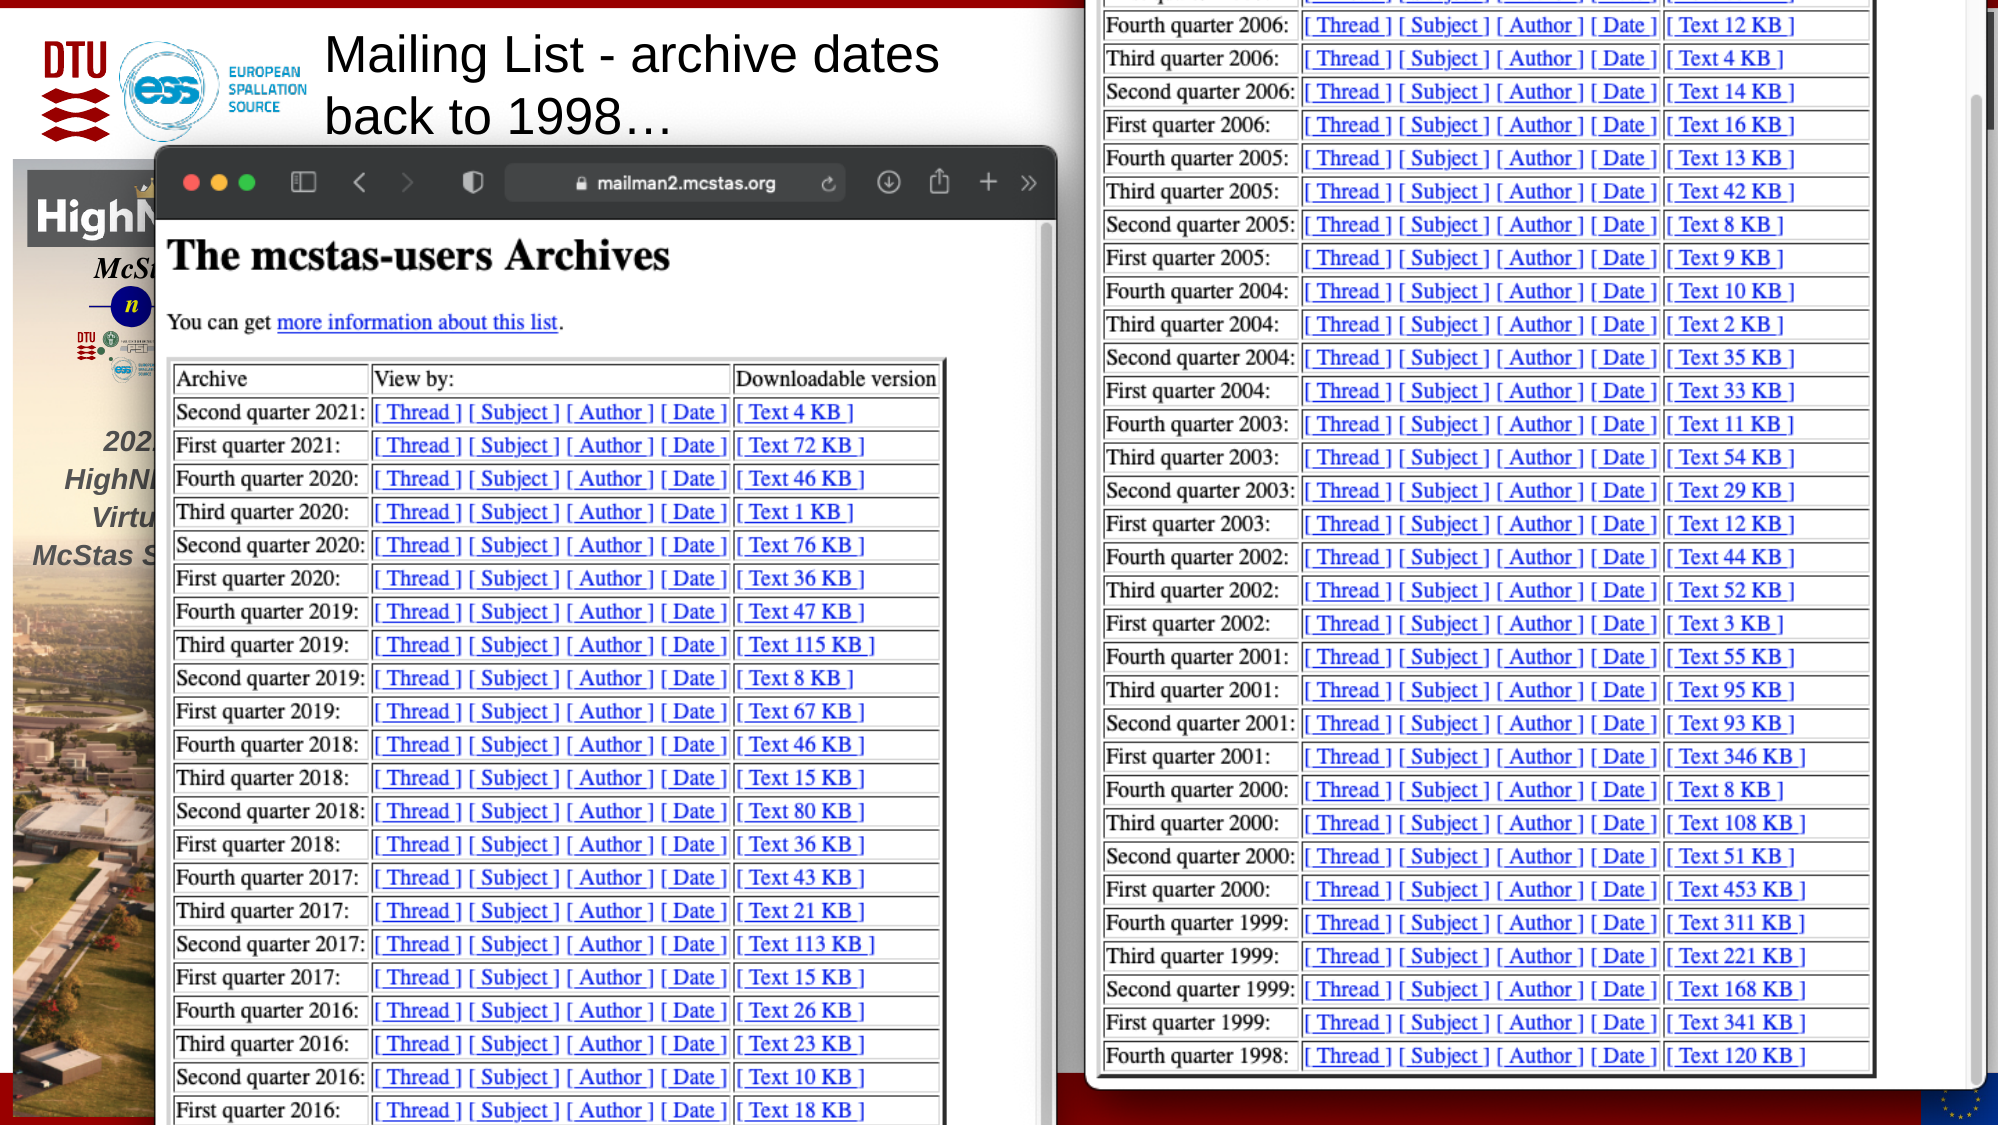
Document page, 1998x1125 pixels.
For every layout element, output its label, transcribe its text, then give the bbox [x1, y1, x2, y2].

text_box Mailing List - archive dates back to 1998… [324, 19, 1008, 94]
picture [12, 0, 1998, 1125]
